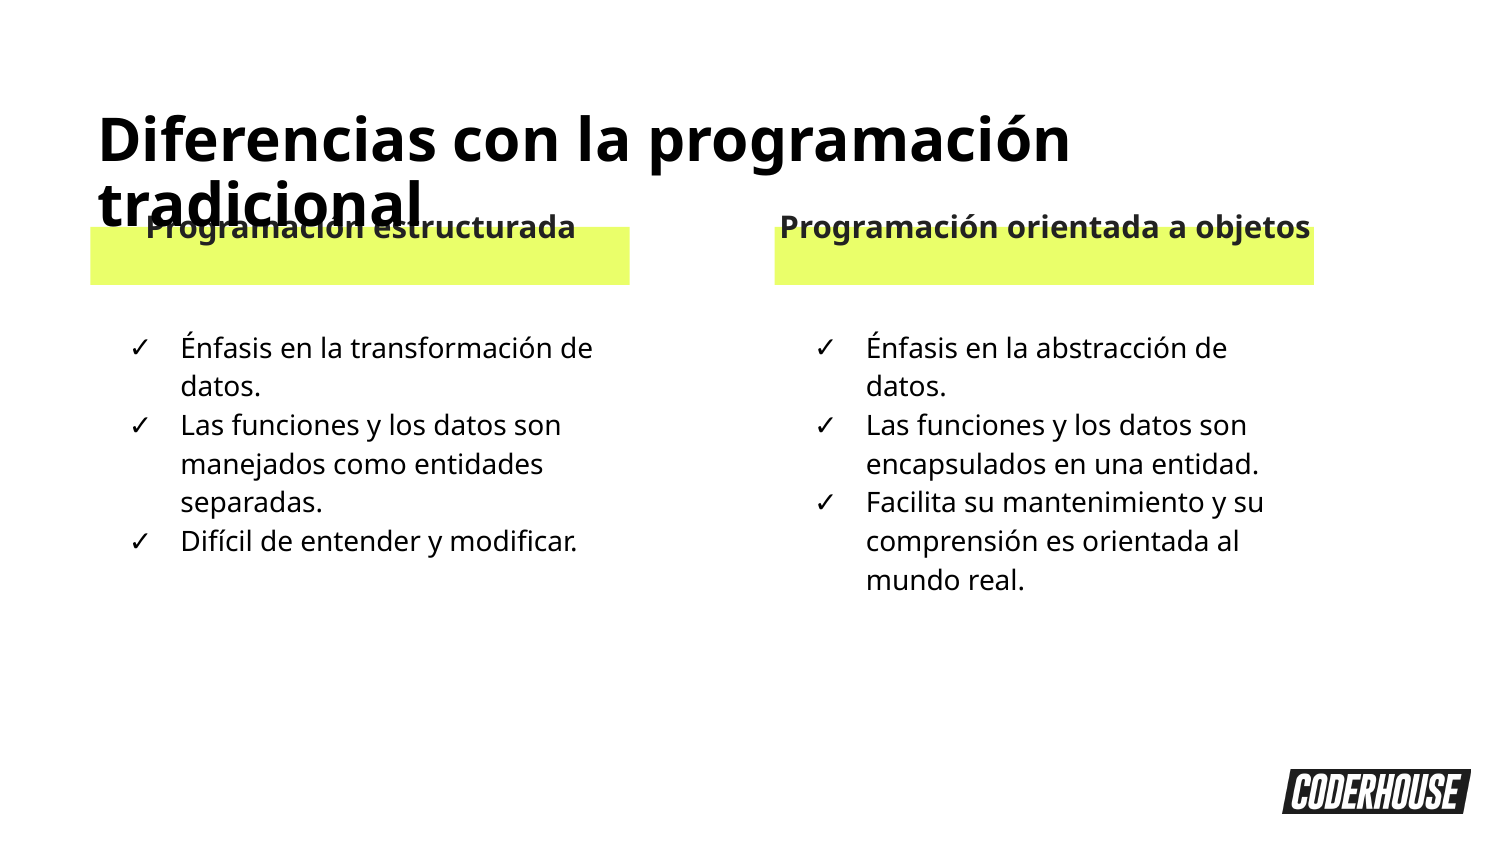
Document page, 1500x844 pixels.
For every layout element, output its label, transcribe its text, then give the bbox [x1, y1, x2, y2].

text_box Énfasis en la transformación de datos. Las funciones y los datos son manejados como entidades separadas. Difícil de entender y modificar. [90, 309, 630, 573]
text_box Énfasis en la abstracción de datos. Las funciones y los datos son encapsulados en una entidad. Facilita su mantenimiento y su comprensión es orientada al mundo real. [775, 309, 1316, 612]
picture [1281, 769, 1471, 814]
text_box Diferencias con la programación tradicional [82, 93, 1418, 255]
text_box [90, 260, 630, 285]
text_box [774, 260, 1314, 285]
text_box Programación orientada a objetos [761, 196, 1329, 260]
text_box Programación estructurada [77, 196, 645, 260]
